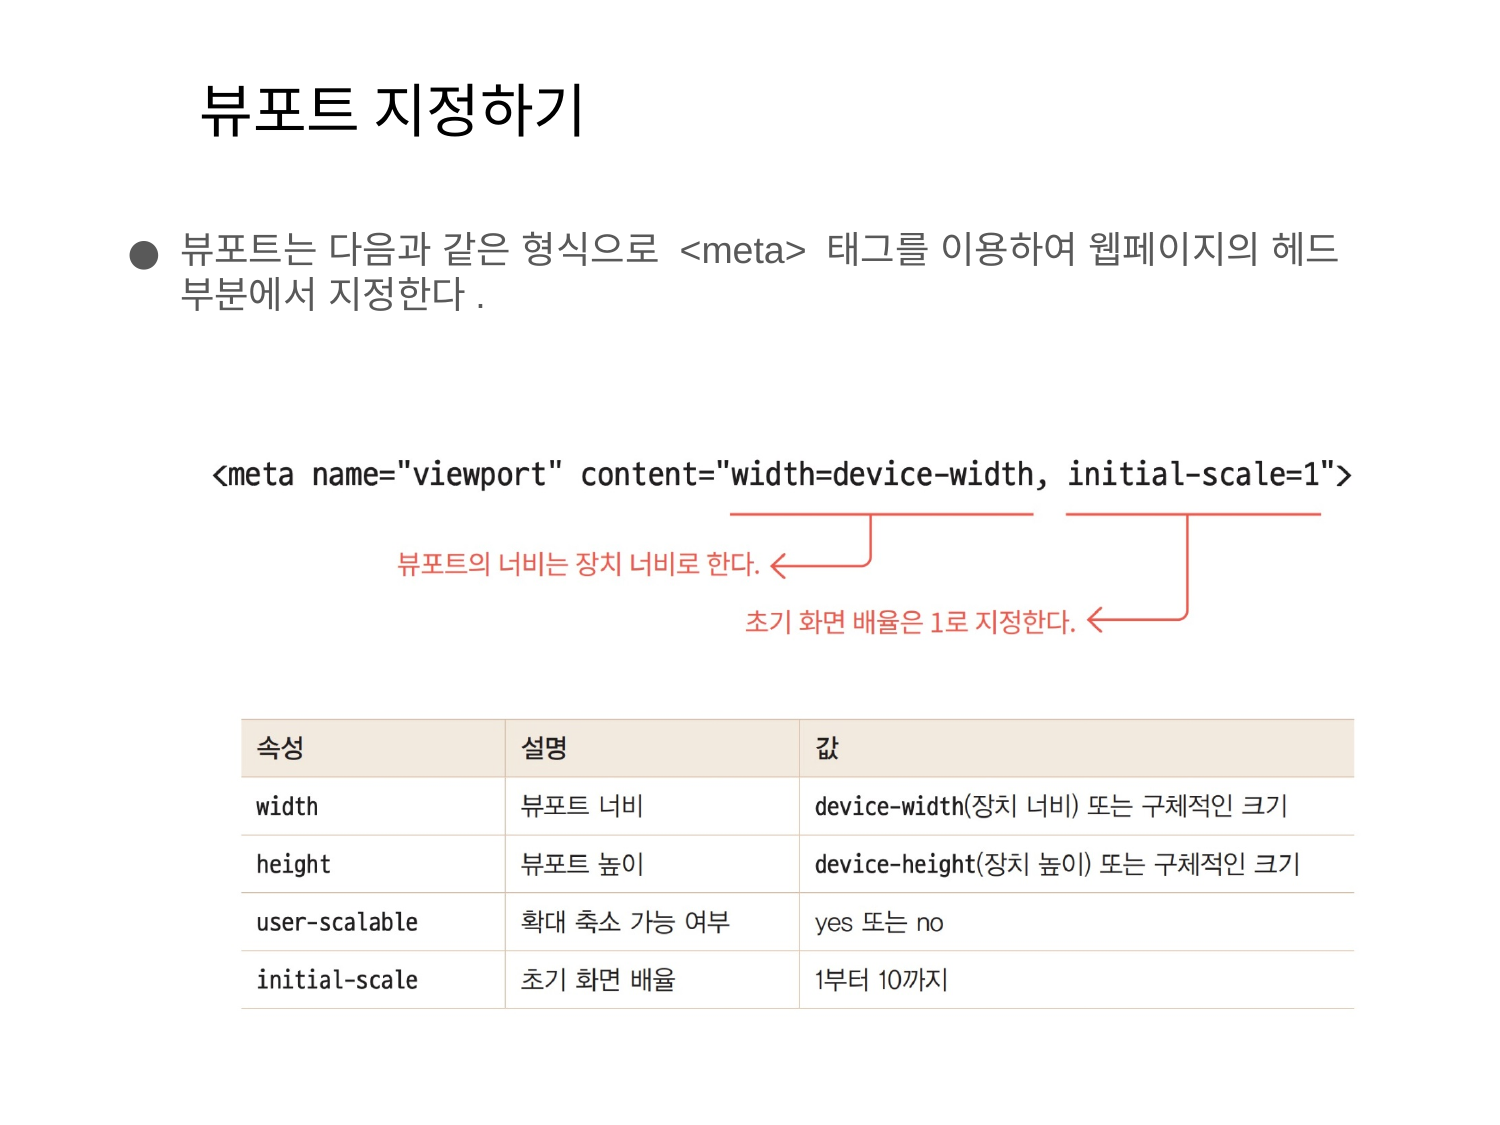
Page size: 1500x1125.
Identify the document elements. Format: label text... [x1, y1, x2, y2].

list 뷰포트는 다음과 같은 형식으로 <meta> 태그를 이용하여 웹페이지의 헤드 부분에서 지정한다. [112, 218, 1460, 900]
title 뷰포트 지정하기 [184, 62, 1463, 157]
picture [194, 442, 1371, 654]
picture [220, 699, 1371, 1026]
